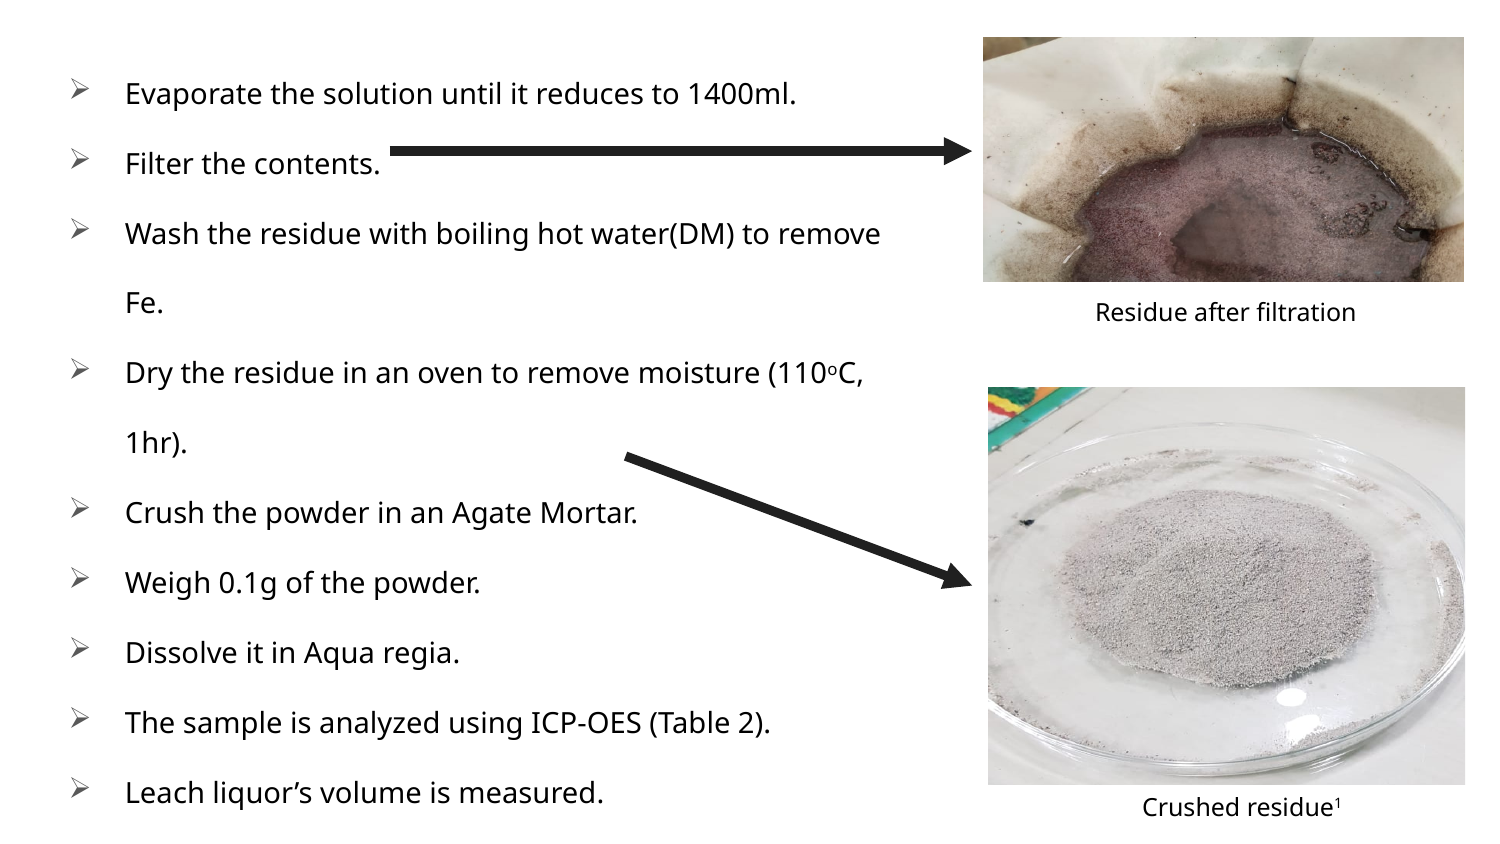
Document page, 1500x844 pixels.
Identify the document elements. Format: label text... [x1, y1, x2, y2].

picture [971, 386, 1466, 785]
list Evaporate the solution until it reduces to 1400ml. Filter the contents. Wash the residue with boiling hot water(DM) to remove Fe. Dry the residue in an oven to remove moisture (110oC, 1hr). Crush the powder in an Agate Mortar. Weigh 0.1g of the powder. Dissolve it in Aqua regia. The sample is analyzed using ICP-OES (Table 2). Leach liquor’s volume is measured. 1ml of it is taken, made to 25ml and sent to ICP-OES analysis (Table 3). [34, 25, 933, 586]
picture [971, 36, 1476, 282]
text_box Residue after filtration [1080, 291, 1391, 334]
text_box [625, 455, 973, 586]
text_box Crushed residue1 [1127, 792, 1361, 829]
